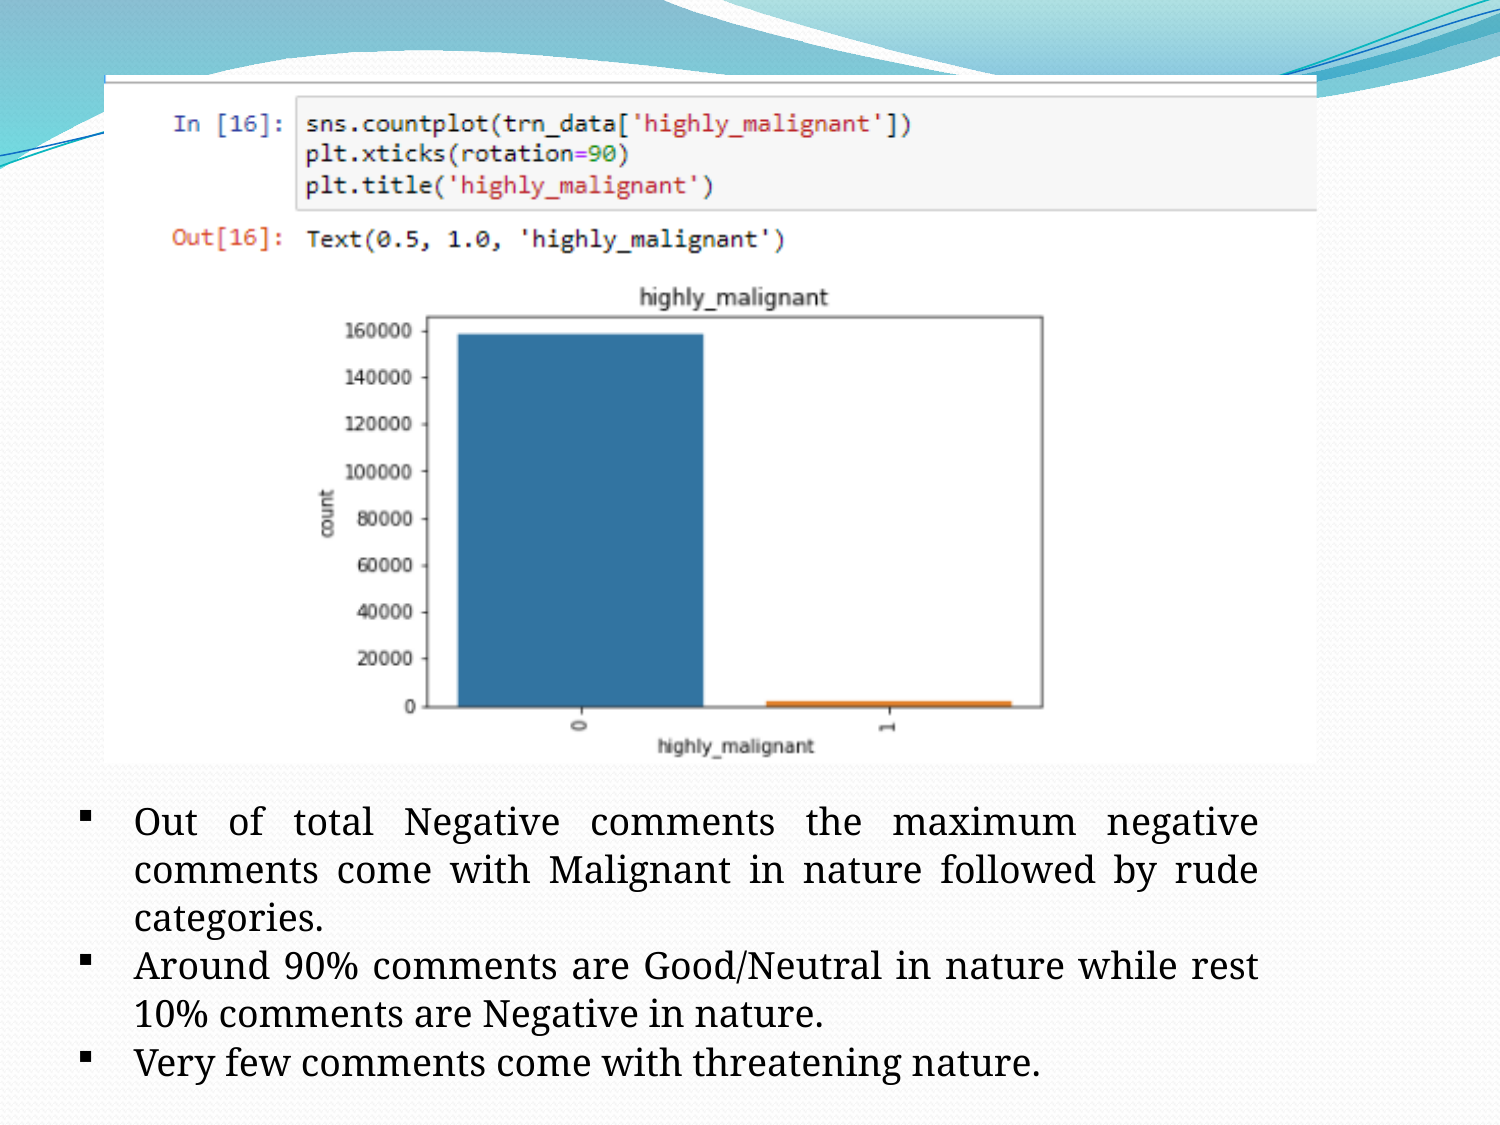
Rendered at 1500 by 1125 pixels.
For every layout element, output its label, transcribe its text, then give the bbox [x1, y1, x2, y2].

picture [103, 74, 1317, 763]
text_box Out of total Negative comments the maximum negative comments come with Malignant in nature followed by rude categories. Around 90% comments are Good/Neutral in nature while rest 10% comments are Negative in nature. Very few comments come with threatening nature. [62, 787, 1275, 1091]
